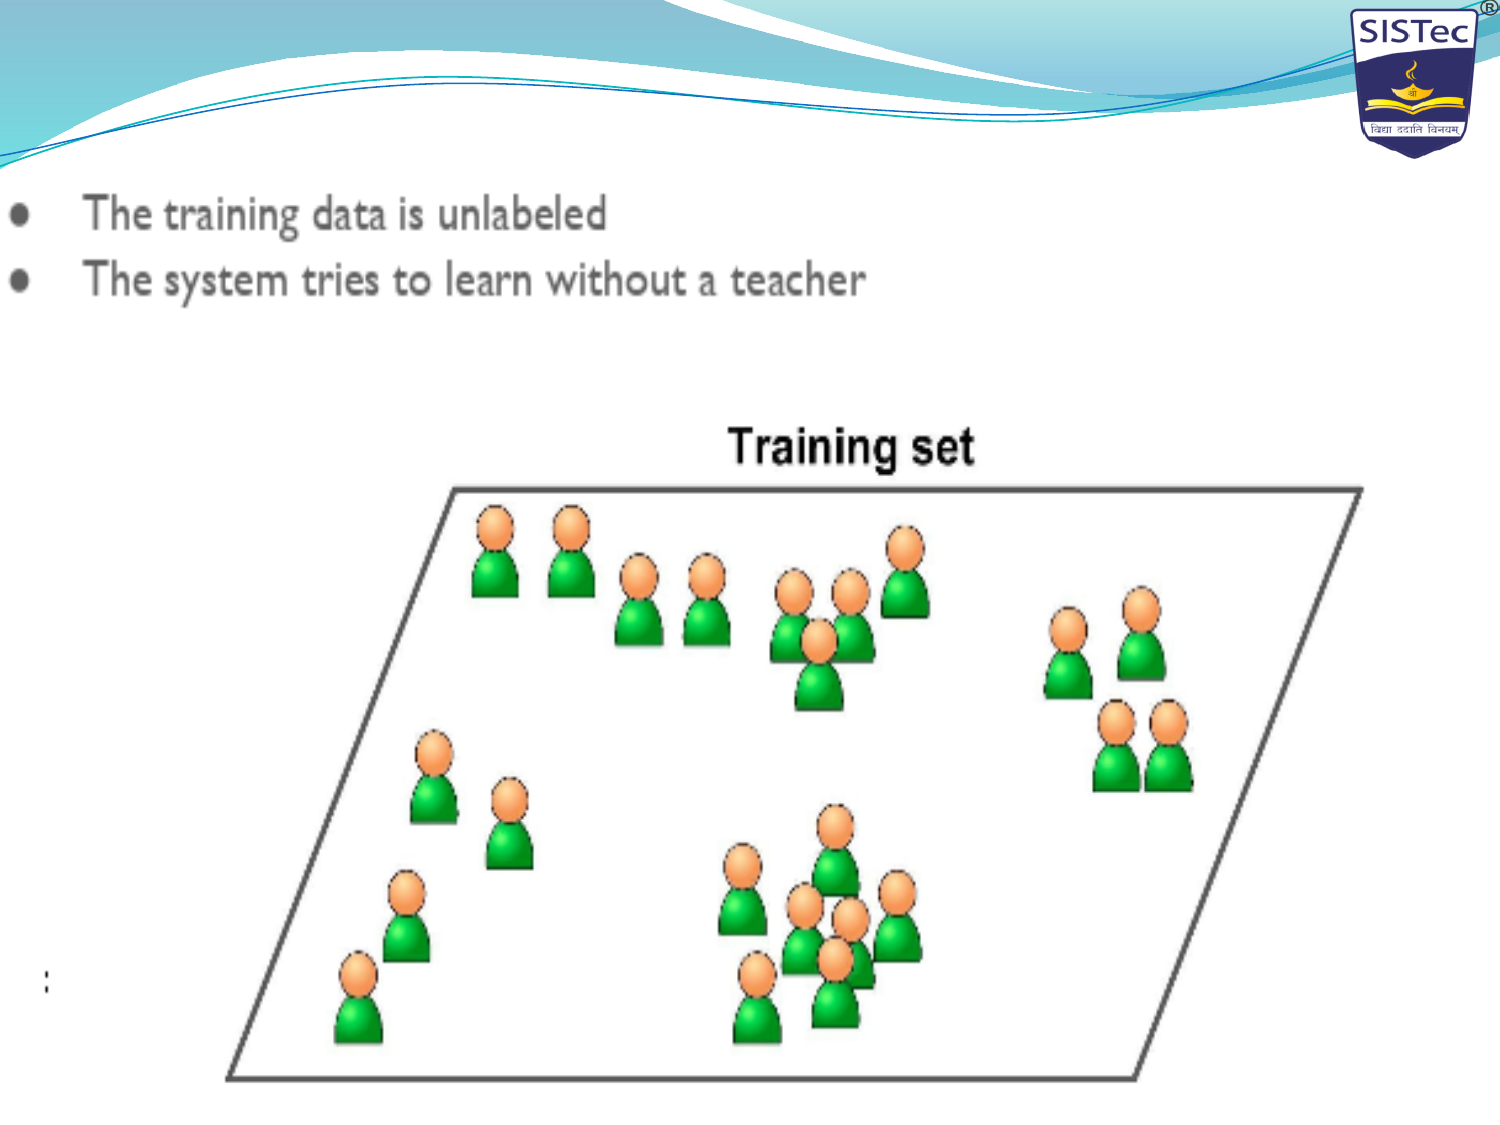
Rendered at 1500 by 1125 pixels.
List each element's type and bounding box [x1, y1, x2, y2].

picture [1349, 0, 1500, 159]
picture [0, 174, 1500, 1125]
